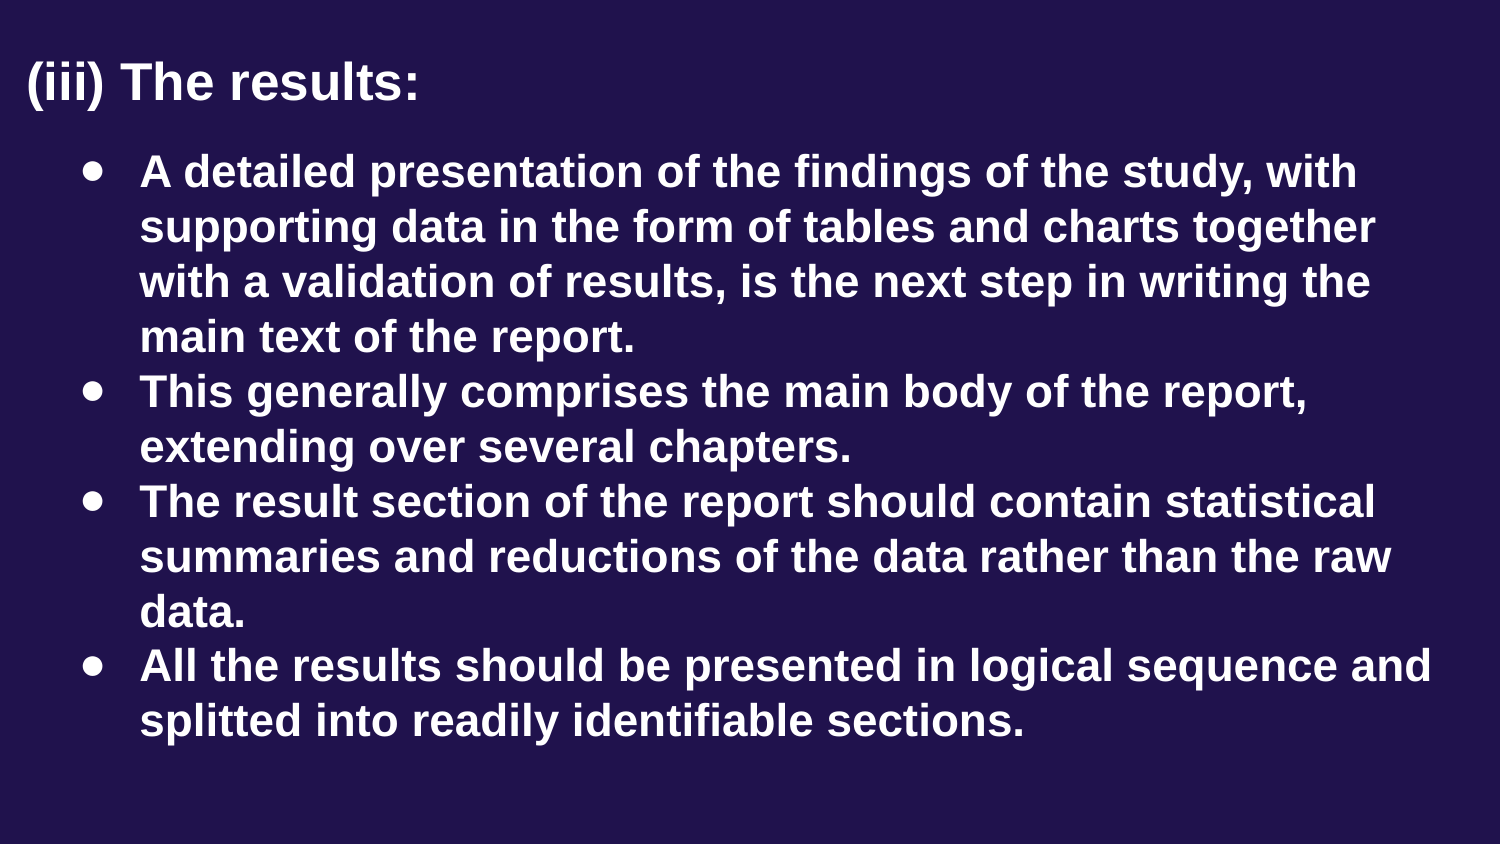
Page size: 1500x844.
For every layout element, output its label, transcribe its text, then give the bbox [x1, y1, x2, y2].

text_box A detailed presentation of the findings of the study, with supporting data in the form of tables and charts together with a validation of results, is the next step in writing the main text of the report. This generally comprises the main body of the report, extending over several chapters. The result section of the report should contain statistical summaries and reductions of the data rather than the raw data. All the results should be presented in logical sequence and splitted into readily identifiable sections. [49, 126, 1475, 762]
title (iii) The results: [11, 32, 1409, 127]
